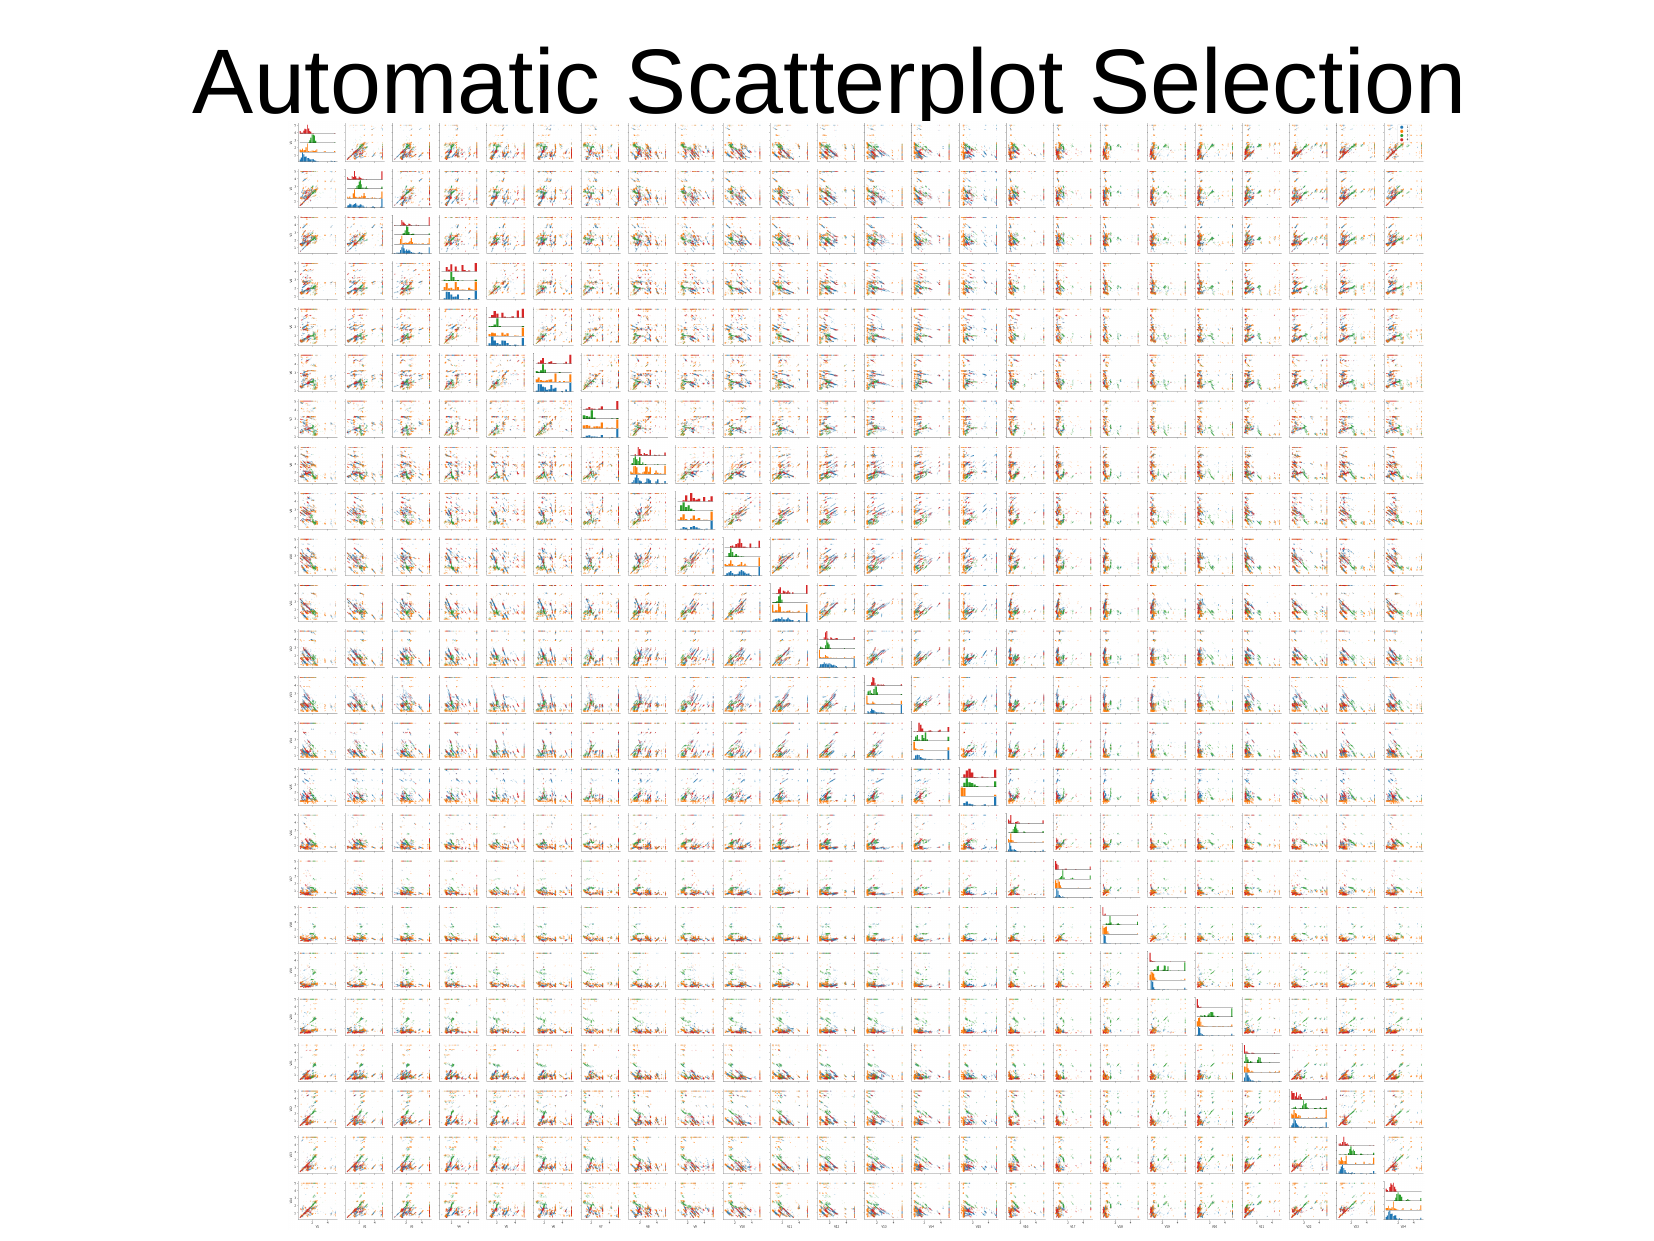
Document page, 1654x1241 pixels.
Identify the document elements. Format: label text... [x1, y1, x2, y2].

text_box Automatic Scatterplot Selection [86, 0, 1575, 180]
picture [288, 120, 1426, 1230]
